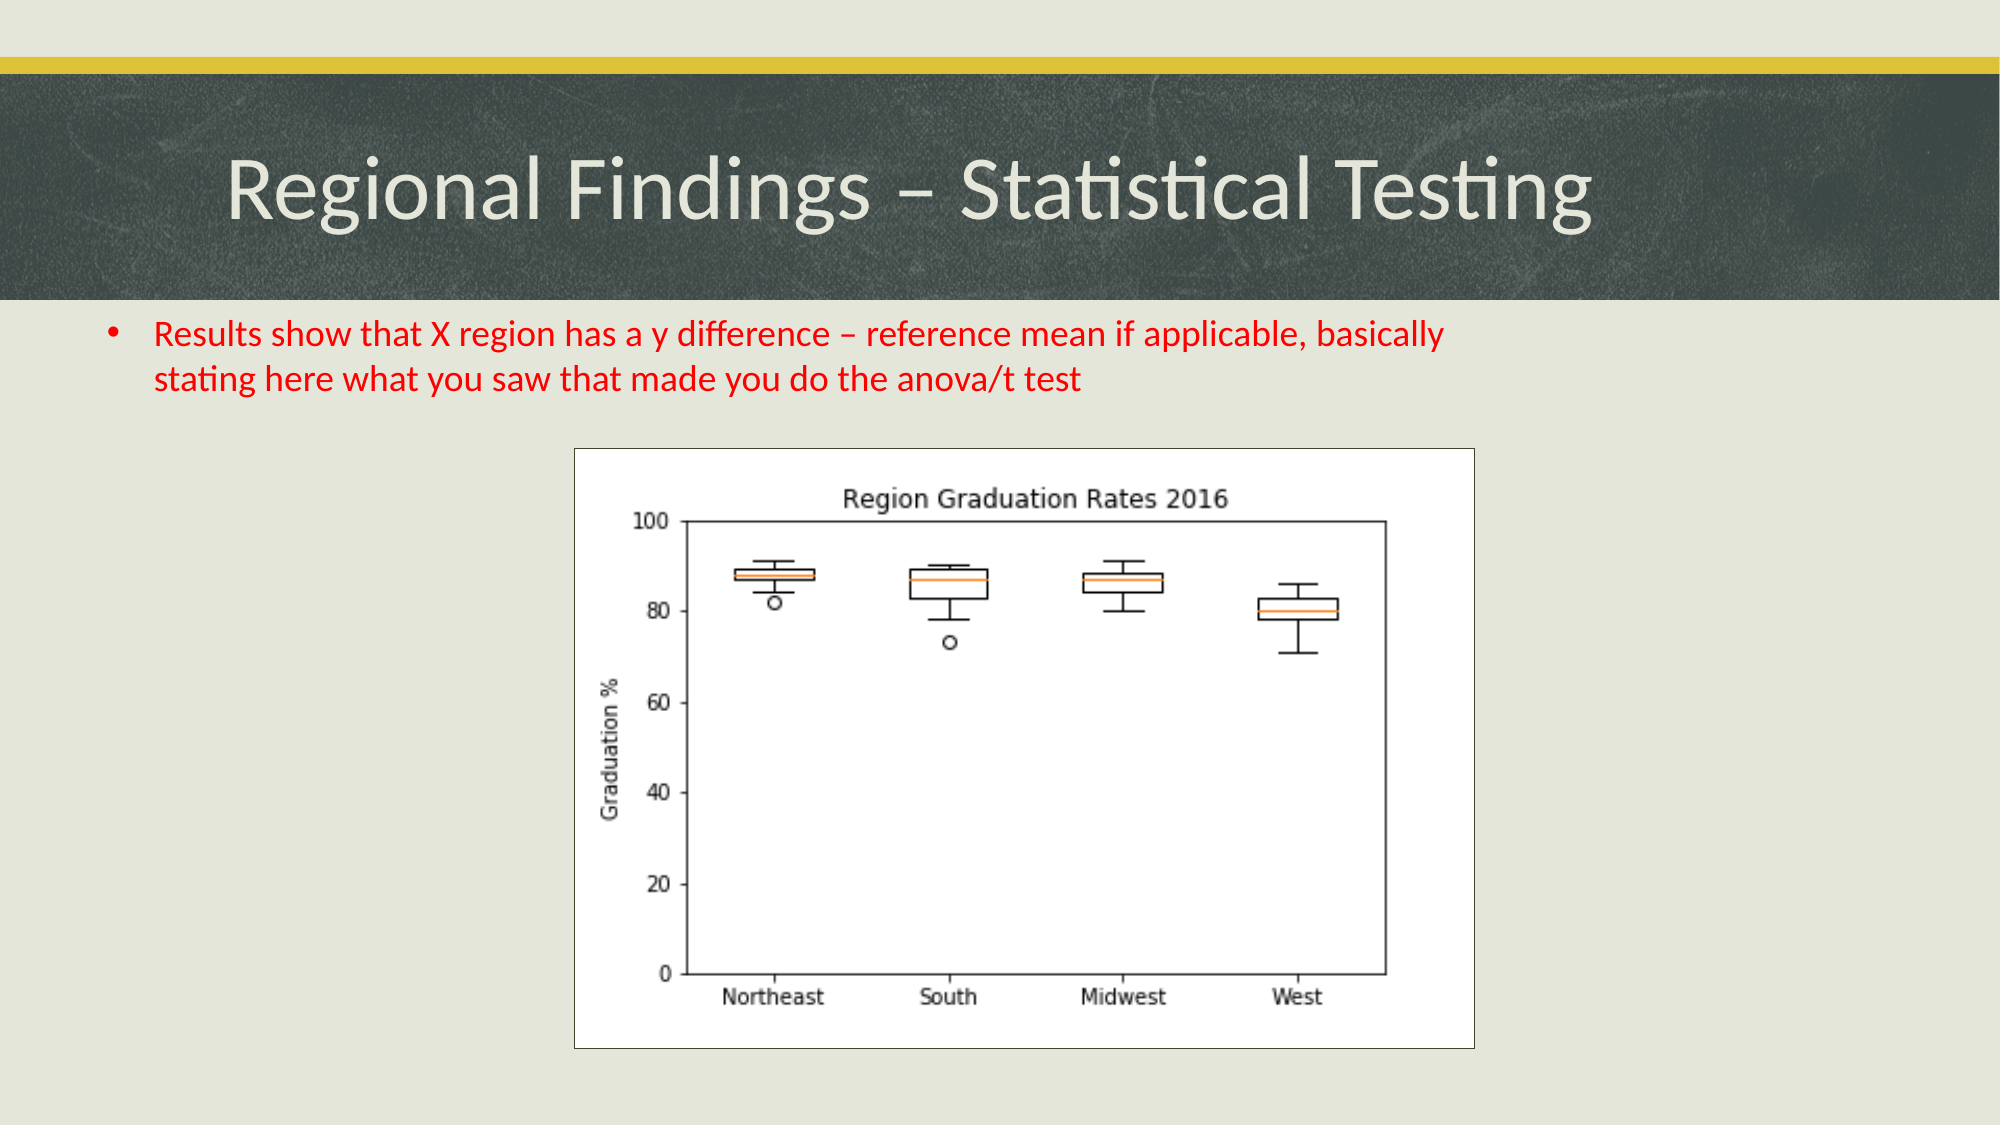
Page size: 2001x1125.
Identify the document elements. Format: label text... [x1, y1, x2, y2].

title Regional Findings – Statistical Testing [210, 76, 1790, 300]
text_box Results show that X region has a y difference – reference mean if applicable, basically stating here what you saw that made you do the anova/t test [92, 301, 1496, 407]
text_box [234, 384, 1815, 1039]
picture [574, 448, 1475, 1049]
picture [0, 74, 2000, 300]
